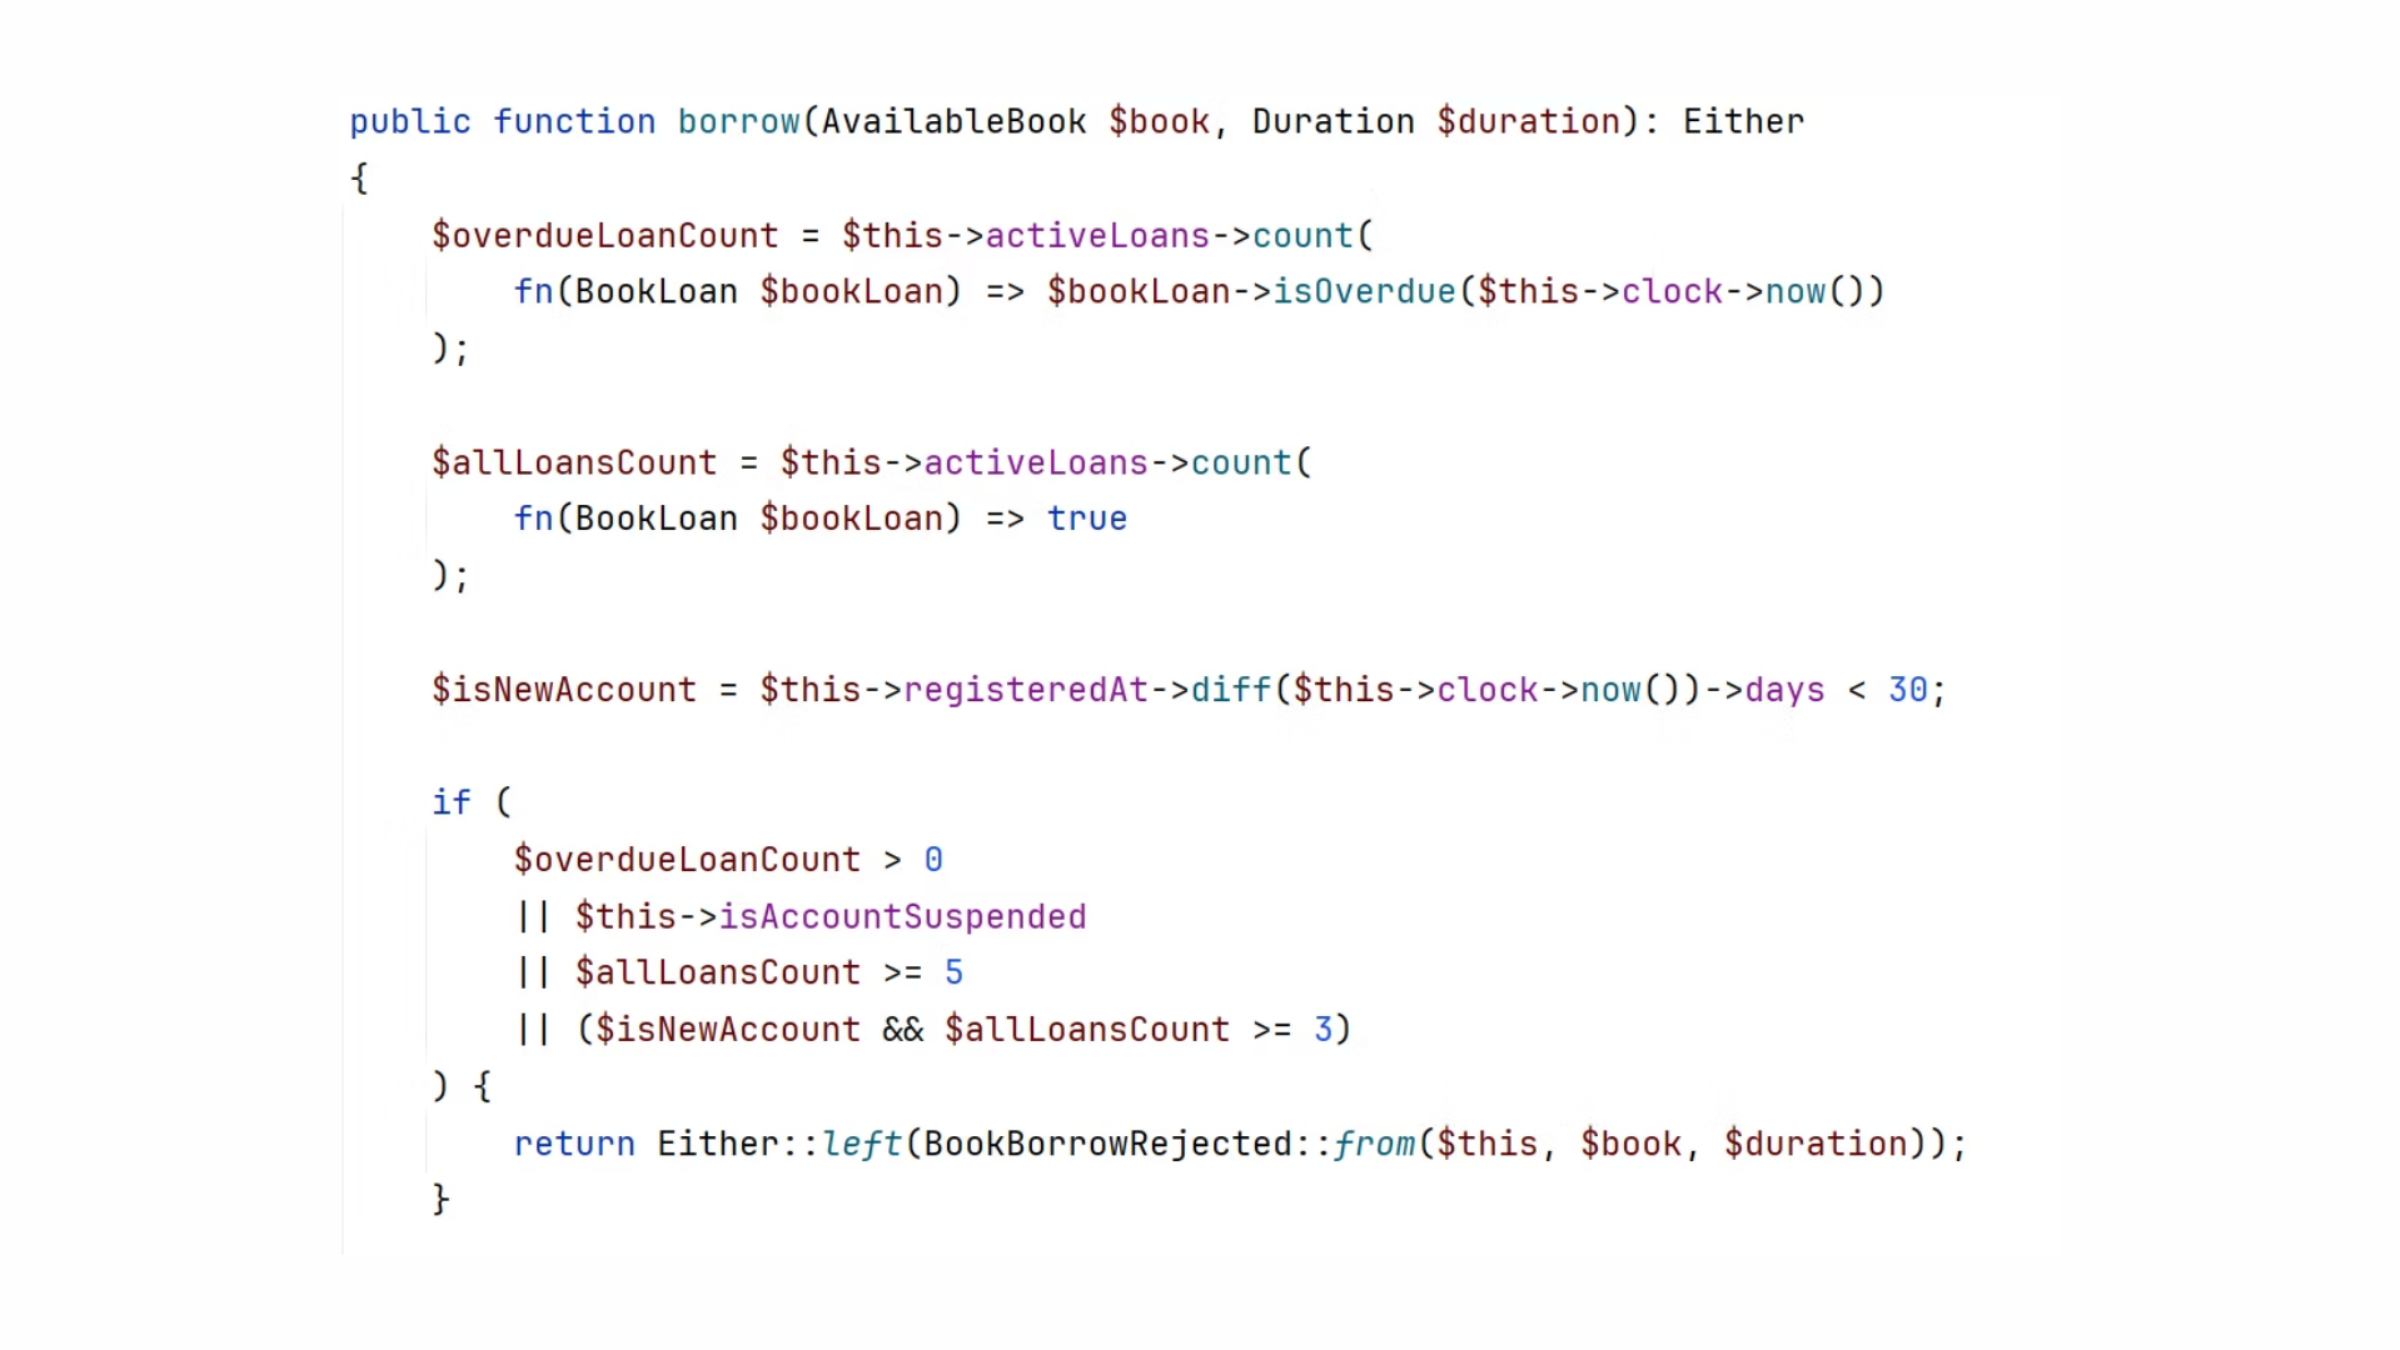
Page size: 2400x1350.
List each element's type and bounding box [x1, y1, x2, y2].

picture [339, 95, 2061, 1255]
